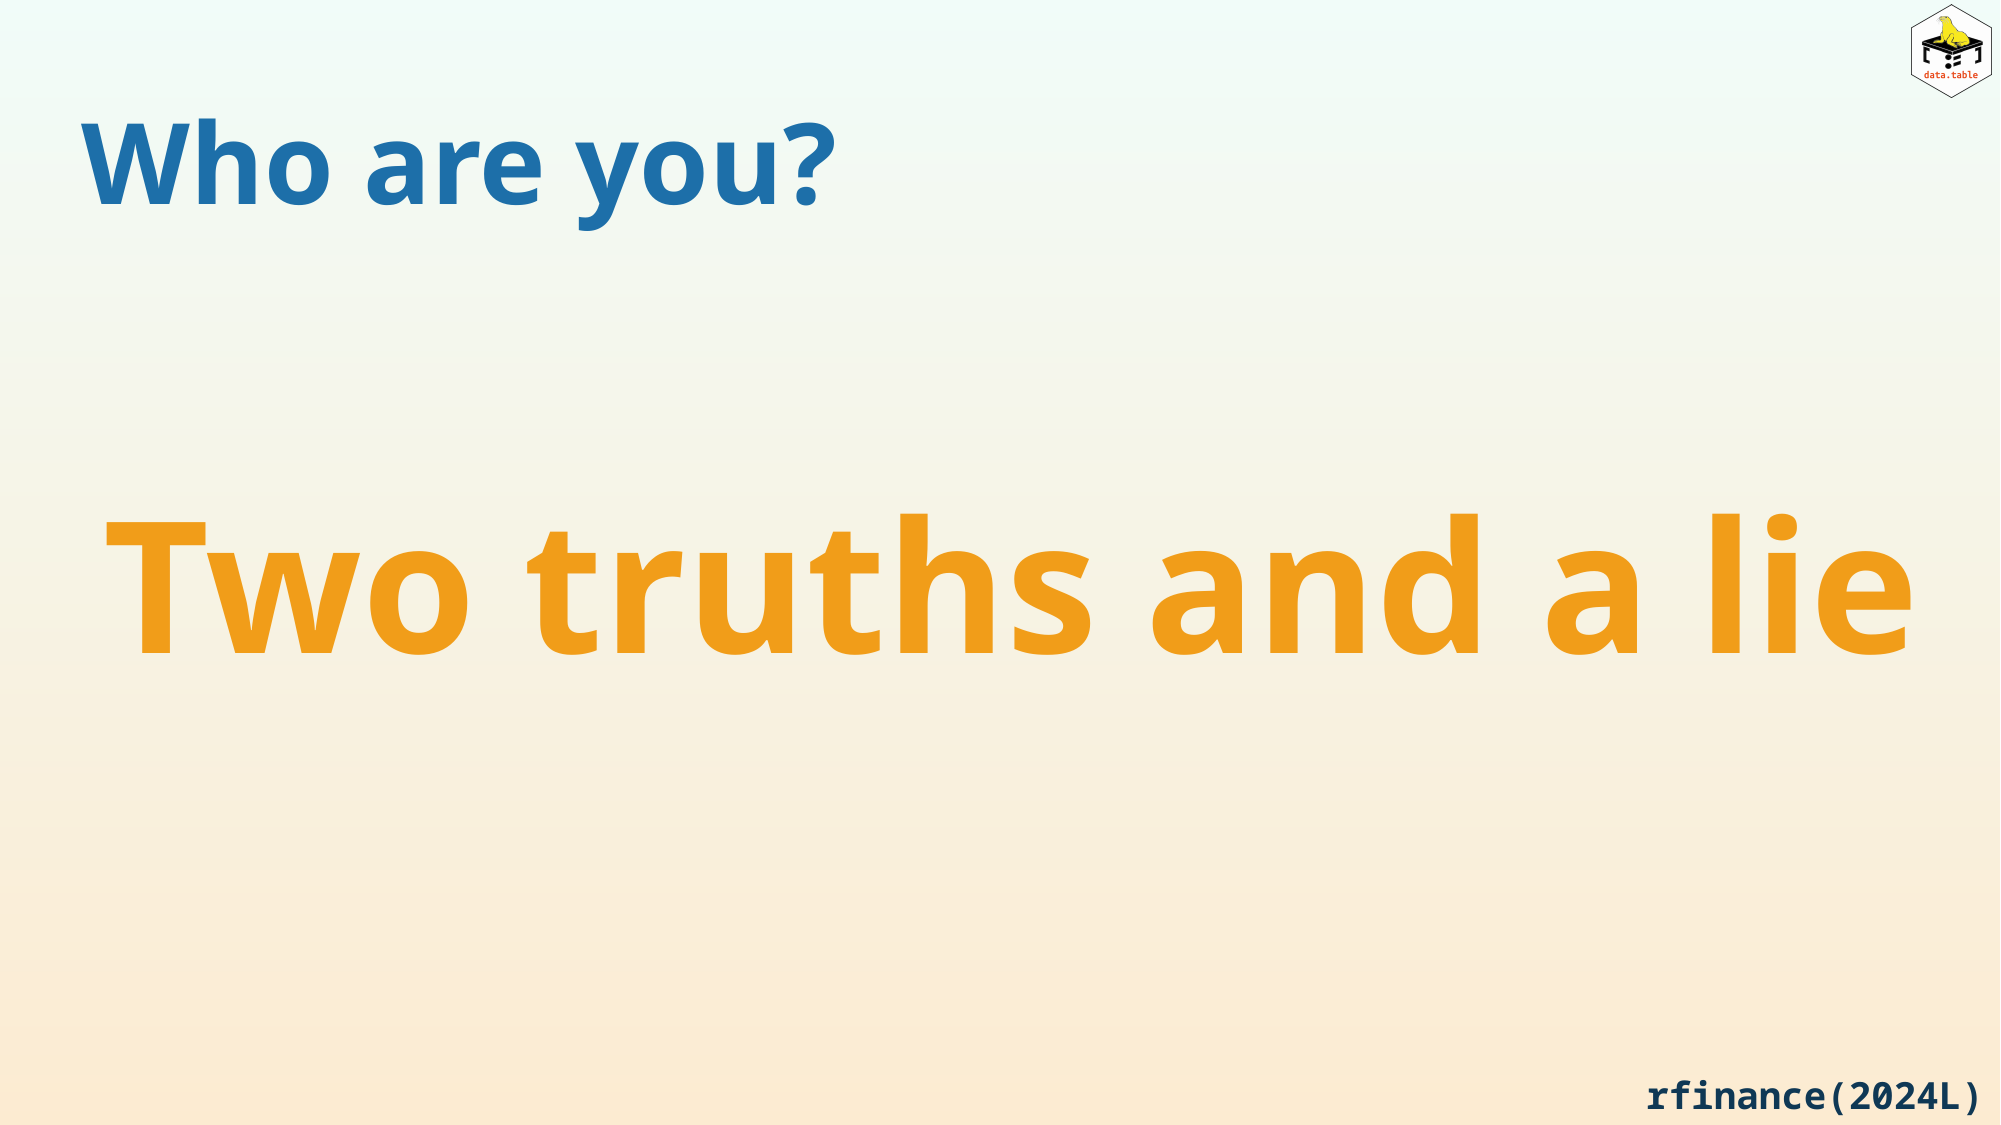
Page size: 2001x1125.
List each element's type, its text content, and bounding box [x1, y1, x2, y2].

text_box Who are you? [66, 84, 1631, 235]
picture [1911, 4, 1992, 98]
text_box Two truths and a lie [88, 462, 1935, 697]
text_box rfinance(2024L) [1631, 1064, 1999, 1125]
